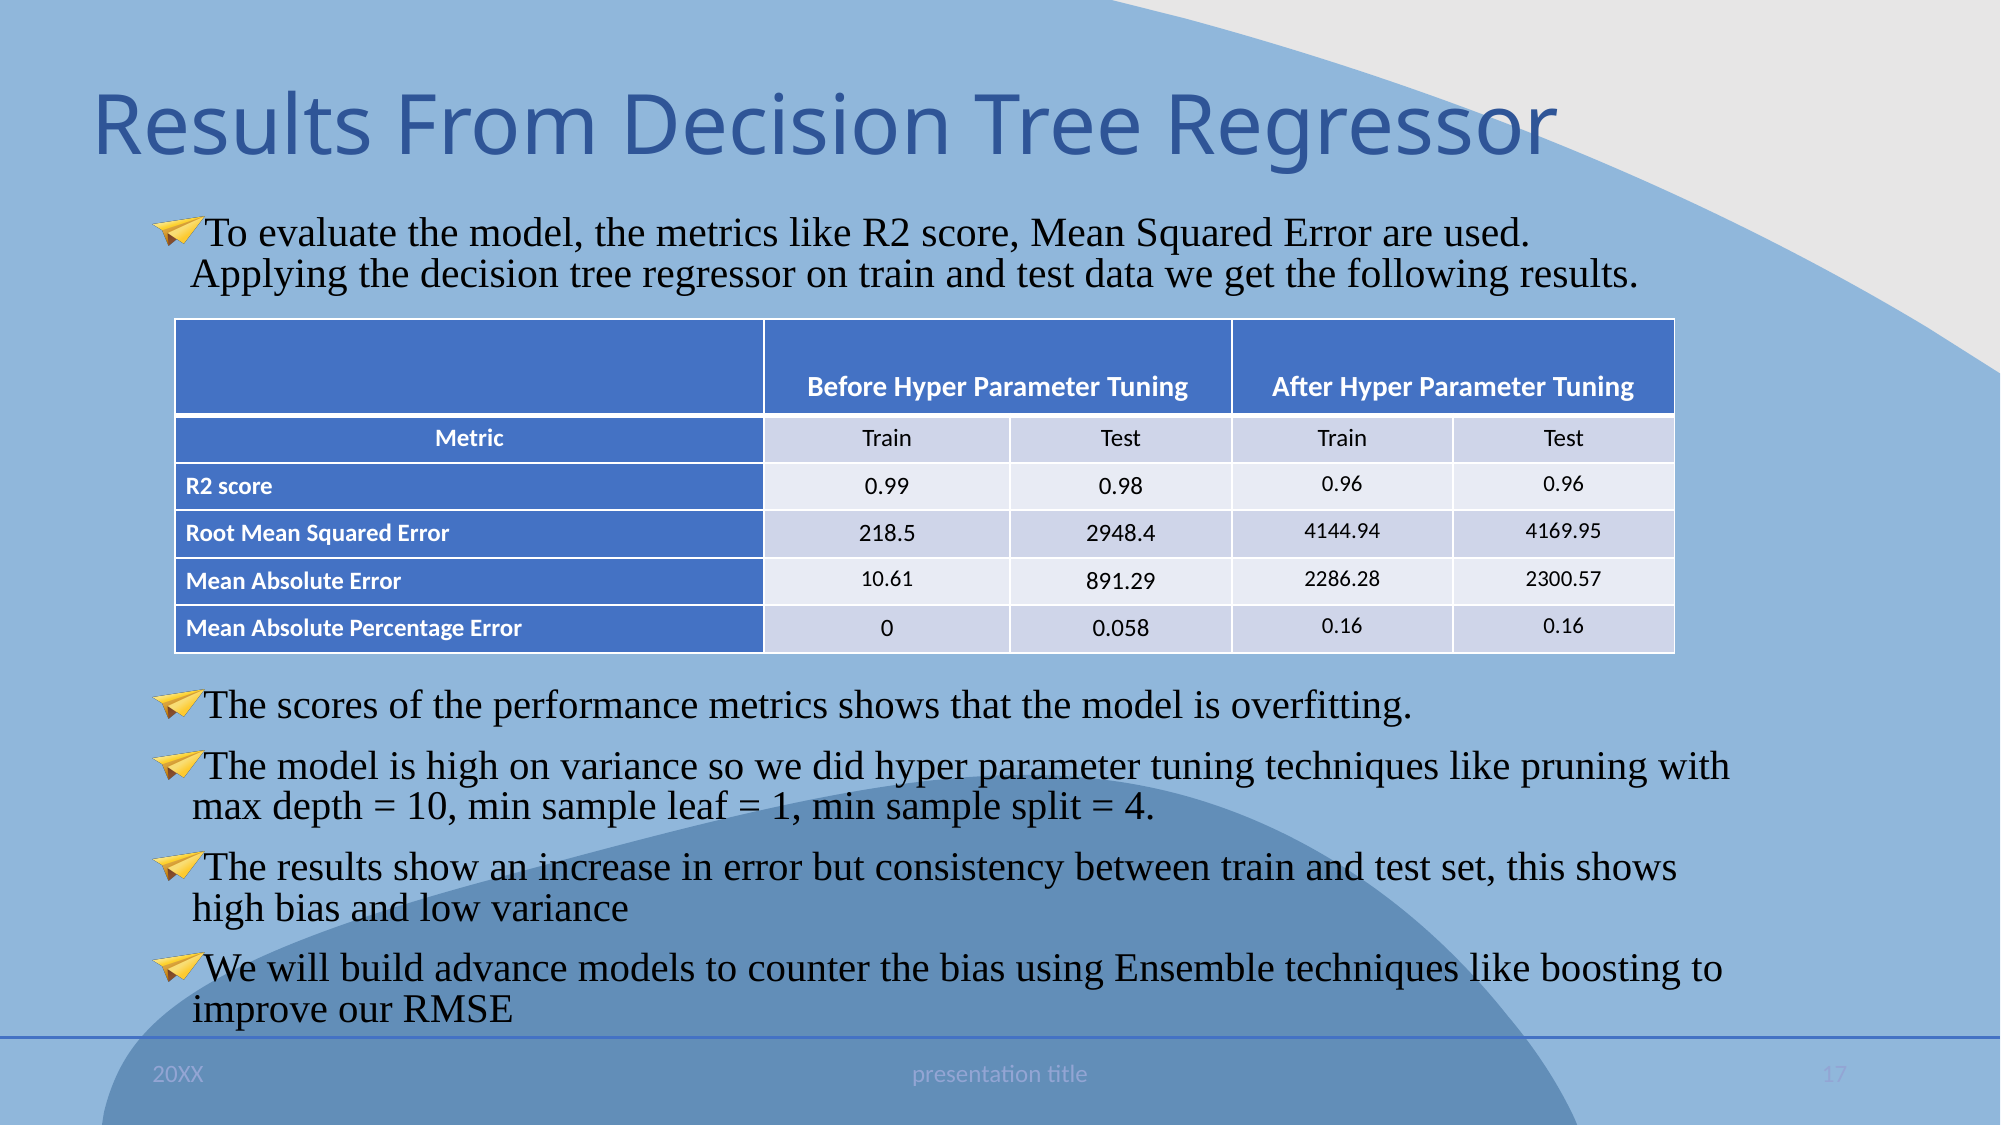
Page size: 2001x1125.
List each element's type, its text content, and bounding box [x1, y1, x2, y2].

table_cell 0.16 [1233, 606, 1452, 652]
picture [152, 952, 182, 982]
picture [152, 750, 182, 780]
text_box The scores of the performance metrics shows that the model is overfitting. The model is high on variance so we did hyper parameter tuning techniques like pruning with max depth = 10, min sample leaf = 1, min sample split = 4. The results show an increase in error but consistency between train and test set, this shows high bias and low variance We will build advance models to counter the bias using Ensemble techniques like boosting to improve our RMSE [137, 678, 1751, 1043]
table_header [176, 346, 763, 413]
table_cell Train [765, 418, 1009, 462]
table_cell 0.16 [1454, 606, 1674, 652]
picture [152, 216, 182, 246]
slide_number 20XX [137, 1043, 588, 1103]
table_cell 0.96 [1454, 464, 1674, 509]
table_cell 0.058 [1011, 606, 1231, 652]
table_header Before Hyper Parameter Tuning [765, 346, 1231, 413]
table_cell 4169.95 [1454, 511, 1674, 557]
table_cell Train [1233, 418, 1452, 462]
table_header After Hyper Parameter Tuning [1233, 346, 1674, 413]
text_box To evaluate the model, the metrics like R2 score, Mean Squared Error are used. Applying the decision tree regressor on train and test data we get the following results. [137, 205, 1712, 346]
slide_number 17 [1412, 1042, 1863, 1103]
table_cell 2300.57 [1454, 559, 1674, 604]
text_box Results From Decision Tree Regressor [76, 37, 1682, 218]
table_cell Mean Absolute Percentage Error [176, 606, 763, 652]
table_cell 0.98 [1011, 464, 1231, 509]
table_cell 10.61 [765, 559, 1009, 604]
picture [152, 689, 182, 719]
table_cell 2286.28 [1233, 559, 1452, 604]
picture [152, 851, 182, 881]
table_cell 218.5 [765, 511, 1009, 557]
table_cell 2948.4 [1011, 511, 1231, 557]
table_cell Root Mean Squared Error [176, 511, 763, 557]
table_cell Metric [176, 418, 763, 462]
table_cell Test [1011, 418, 1231, 462]
table_cell 0.96 [1233, 464, 1452, 509]
table_cell Mean Absolute Error [176, 559, 763, 604]
table_cell 891.29 [1011, 559, 1231, 604]
table_cell 0 [765, 606, 1009, 652]
footer presentation title [662, 1043, 1338, 1103]
table_cell 4144.94 [1233, 511, 1452, 557]
table_cell 0.99 [765, 464, 1009, 509]
table_cell Test [1454, 418, 1674, 462]
table_cell R2 score [176, 464, 763, 509]
